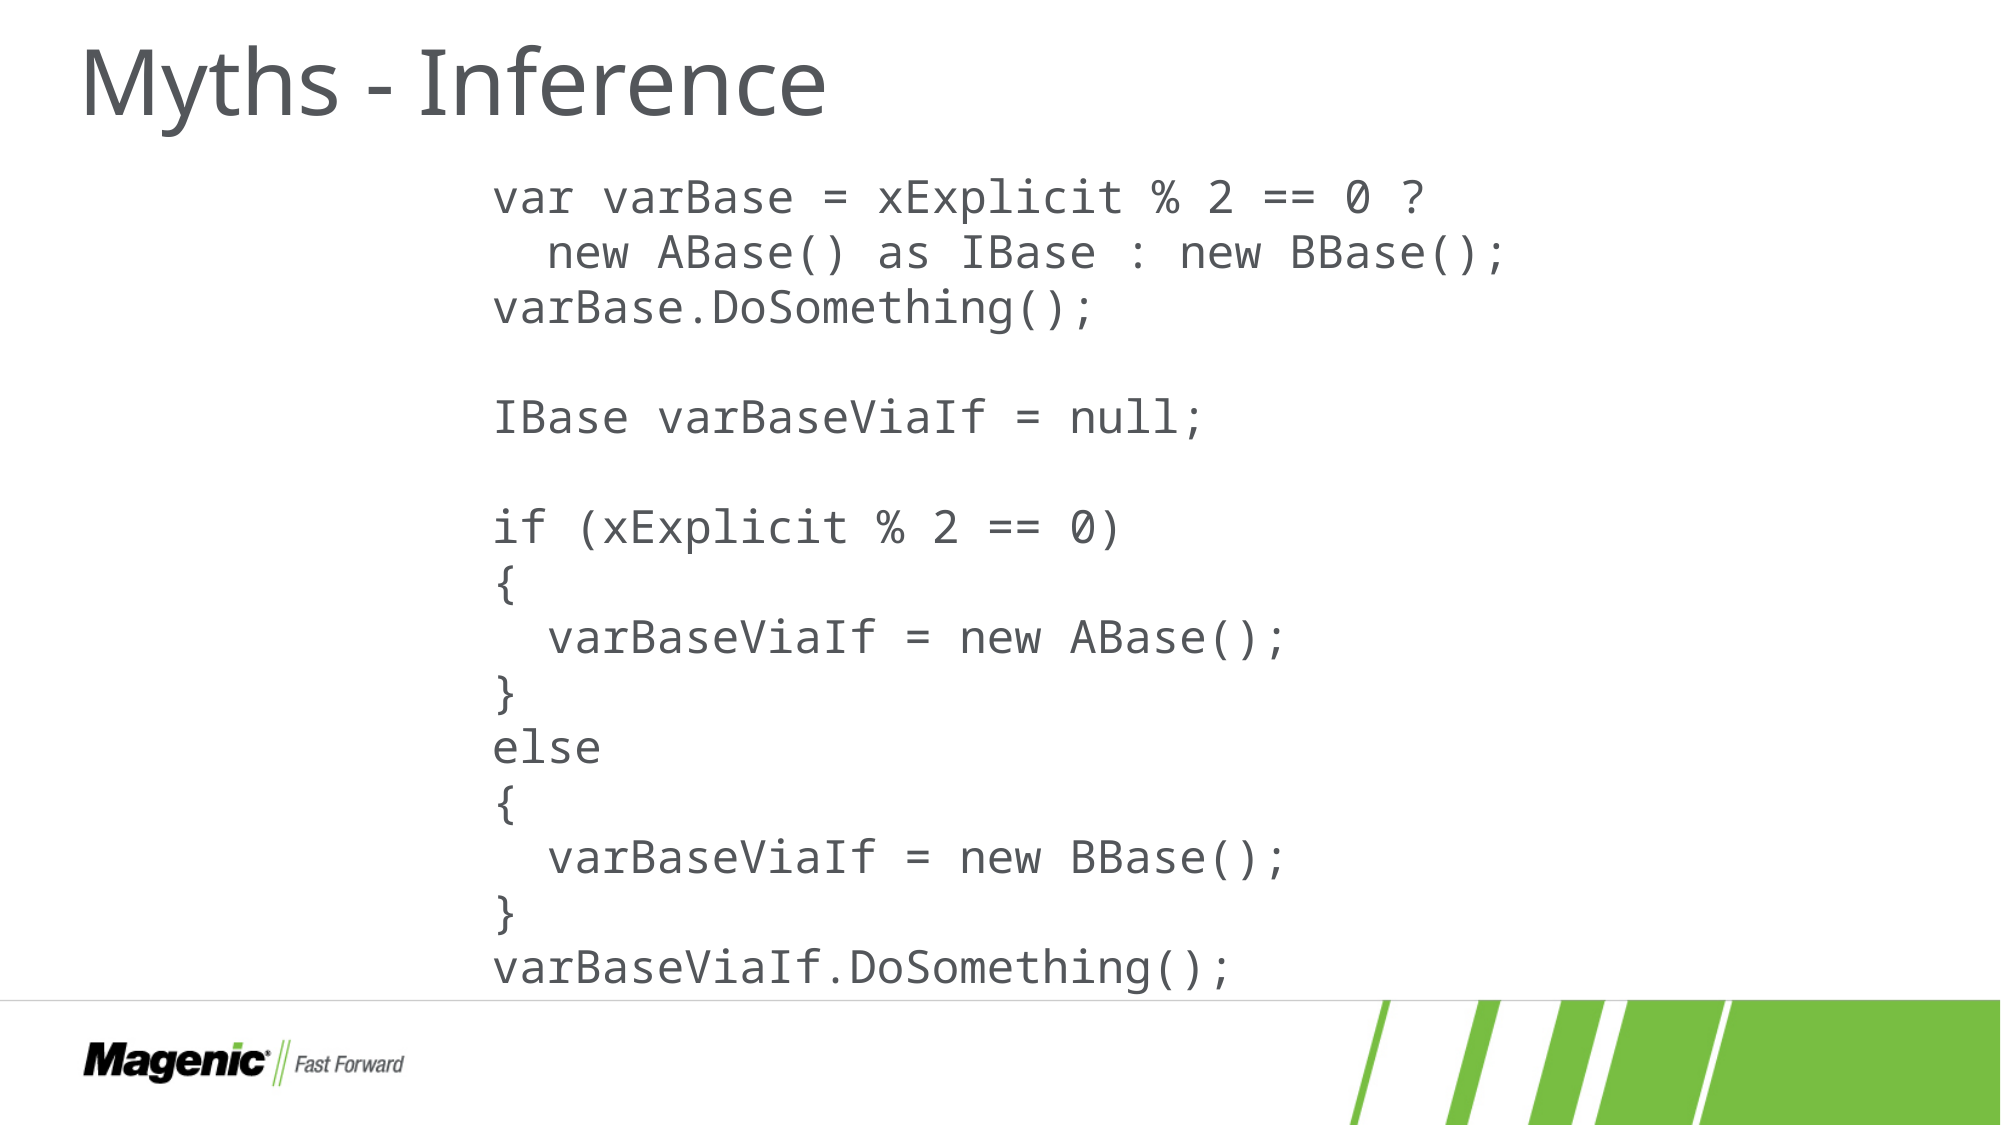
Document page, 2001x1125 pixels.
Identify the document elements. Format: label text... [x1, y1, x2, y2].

picture [0, 0, 2001, 1125]
text_box var varBase = xExplicit % 2 == 0 ? new ABase() as IBase : new BBase(); varBase.DoSomething(); IBase varBaseViaIf = null; if (xExplicit % 2 == 0) { varBaseViaIf = new ABase(); } else { varBaseViaIf = new BBase(); } varBaseViaIf.DoSomething(); [477, 160, 1524, 1000]
title Myths - Inference [63, 41, 1938, 131]
